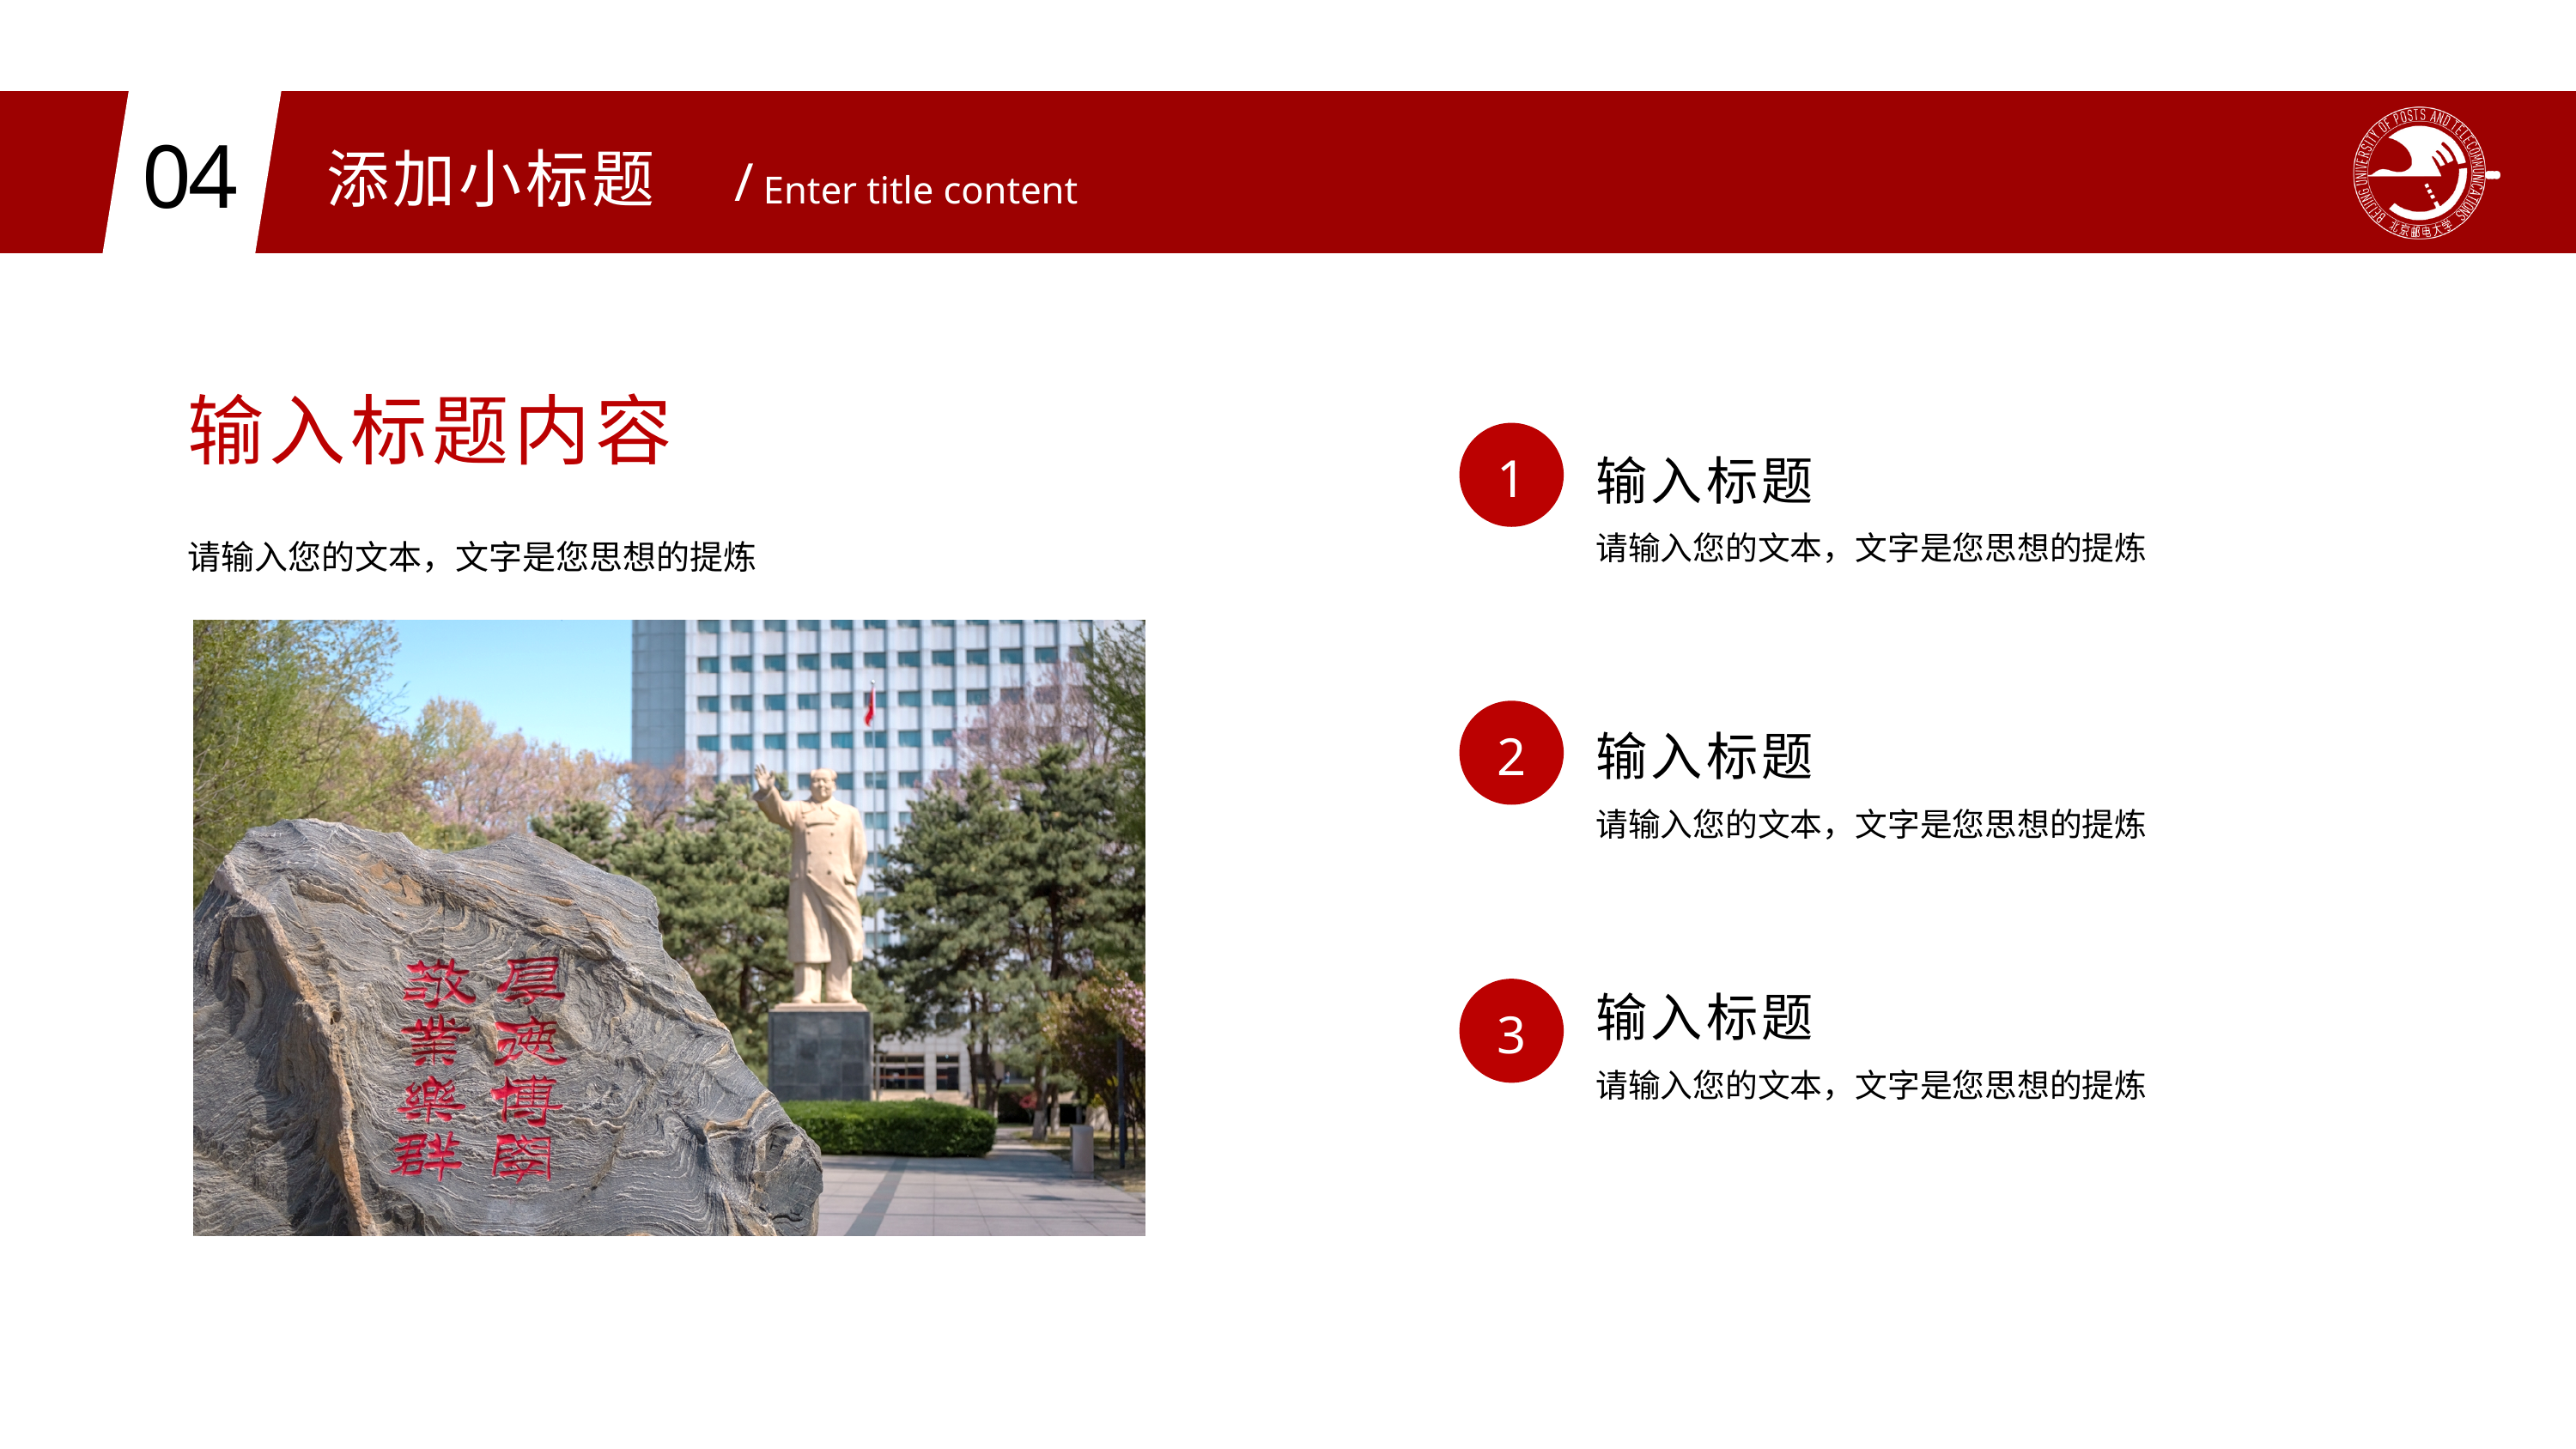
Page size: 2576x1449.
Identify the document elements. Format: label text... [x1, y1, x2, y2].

text_box 请输入您的文本，文字是您思想的提炼 [1595, 1058, 2389, 1104]
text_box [187, 755, 1397, 1304]
text_box 请输入您的文本，文字是您思想的提炼 [1595, 521, 2389, 567]
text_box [276, 90, 2576, 254]
text_box 请输入您的文本，文字是您思想的提炼 [1595, 797, 2389, 843]
text_box 输入标题内容 [187, 367, 693, 475]
text_box 输入标题 [1595, 437, 1891, 511]
text_box 输入标题 [1595, 974, 1891, 1047]
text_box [120, 9, 272, 277]
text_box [1459, 422, 1564, 527]
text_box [192, 619, 1146, 1237]
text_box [1459, 978, 1564, 1083]
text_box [0, 90, 116, 254]
text_box 输入标题 [1595, 713, 1891, 786]
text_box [1459, 700, 1564, 805]
text_box 请输入您的文本，文字是您思想的提炼 [187, 529, 1198, 577]
